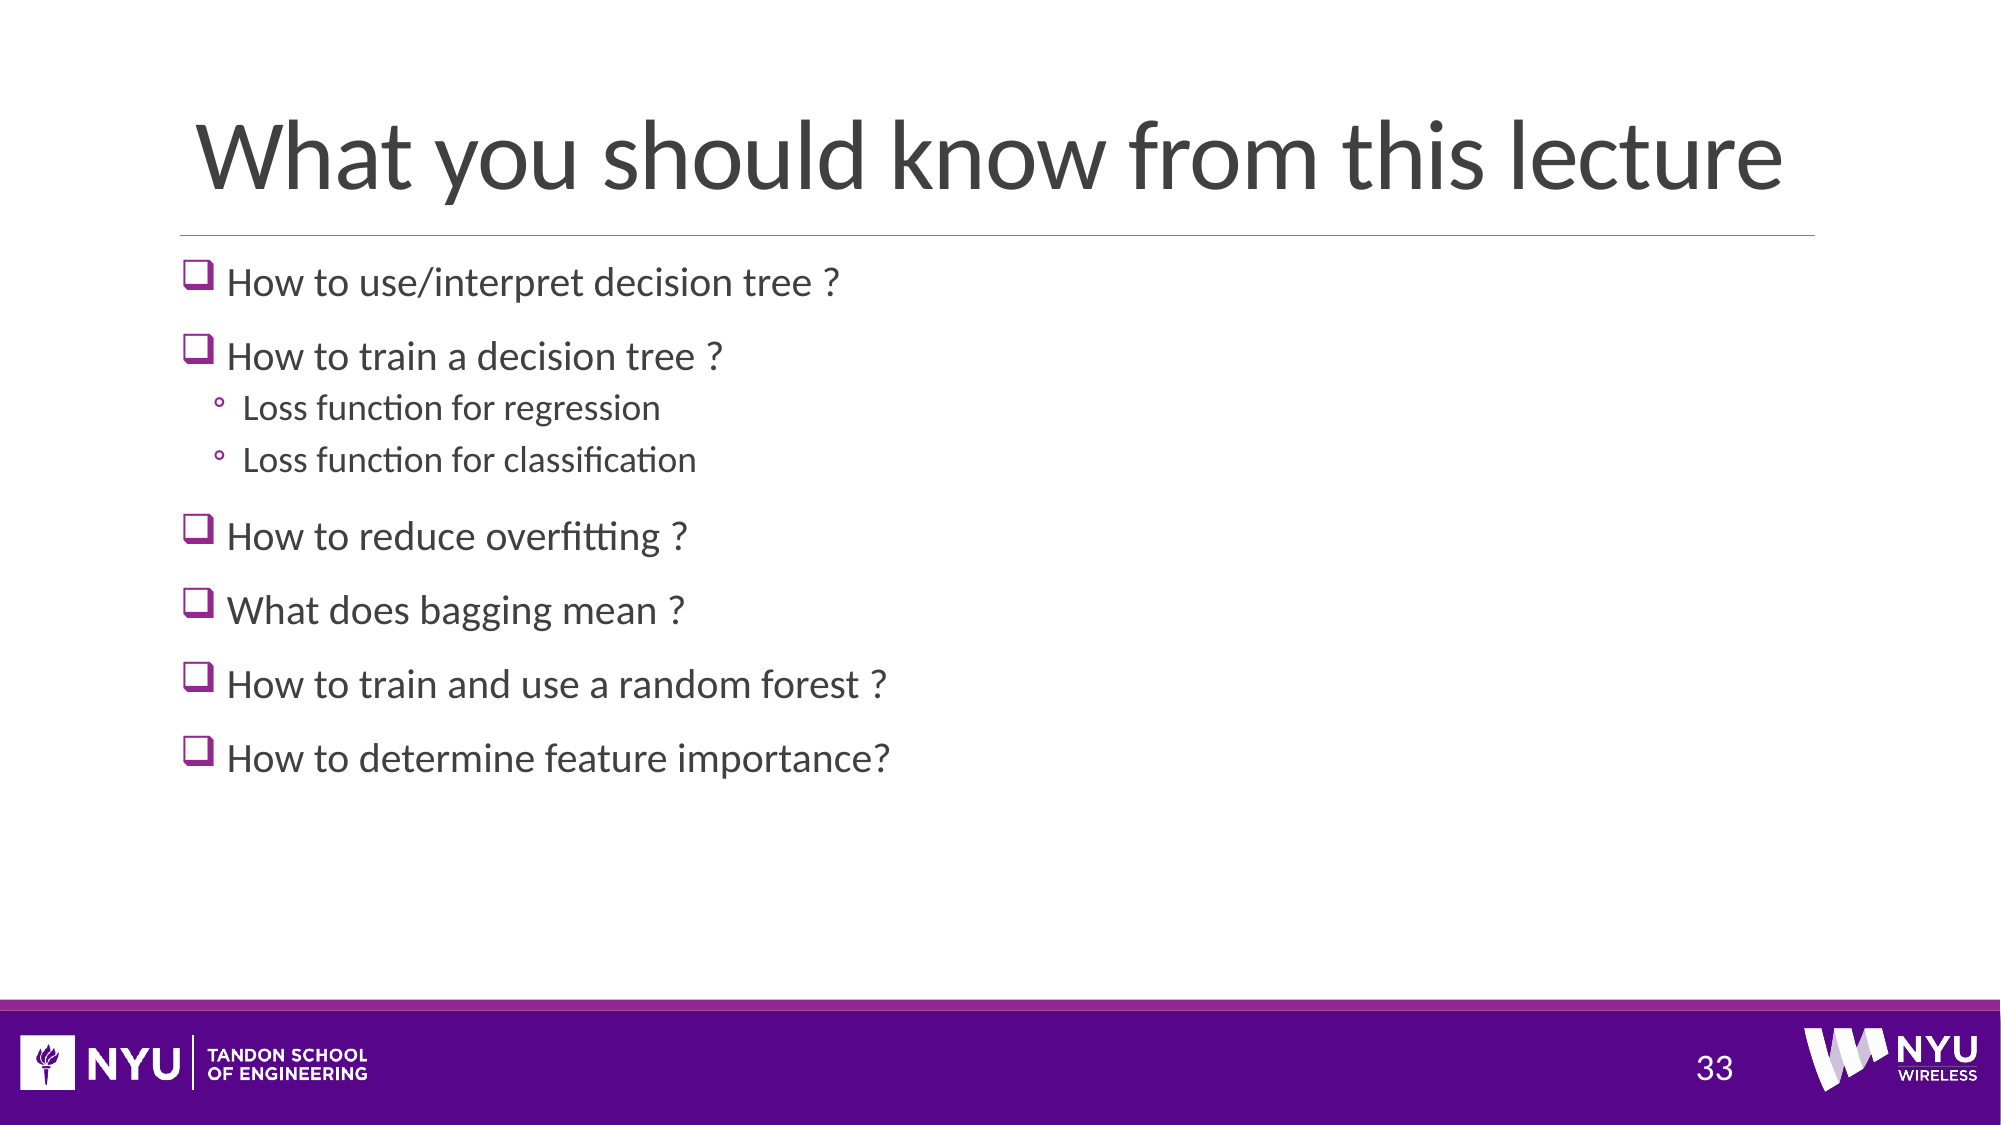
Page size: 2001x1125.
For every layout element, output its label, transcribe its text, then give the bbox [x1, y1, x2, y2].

slide_number 33 [1533, 1035, 1749, 1096]
title What you should know from this lecture [180, 47, 1830, 218]
list How to use/interpret decision tree ? How to train a decision tree ? Loss function for regression Loss function for classification How to reduce overfitting ? What does bagging mean ? How to train and use a random forest ? How to determine feature importance? [180, 252, 1830, 963]
